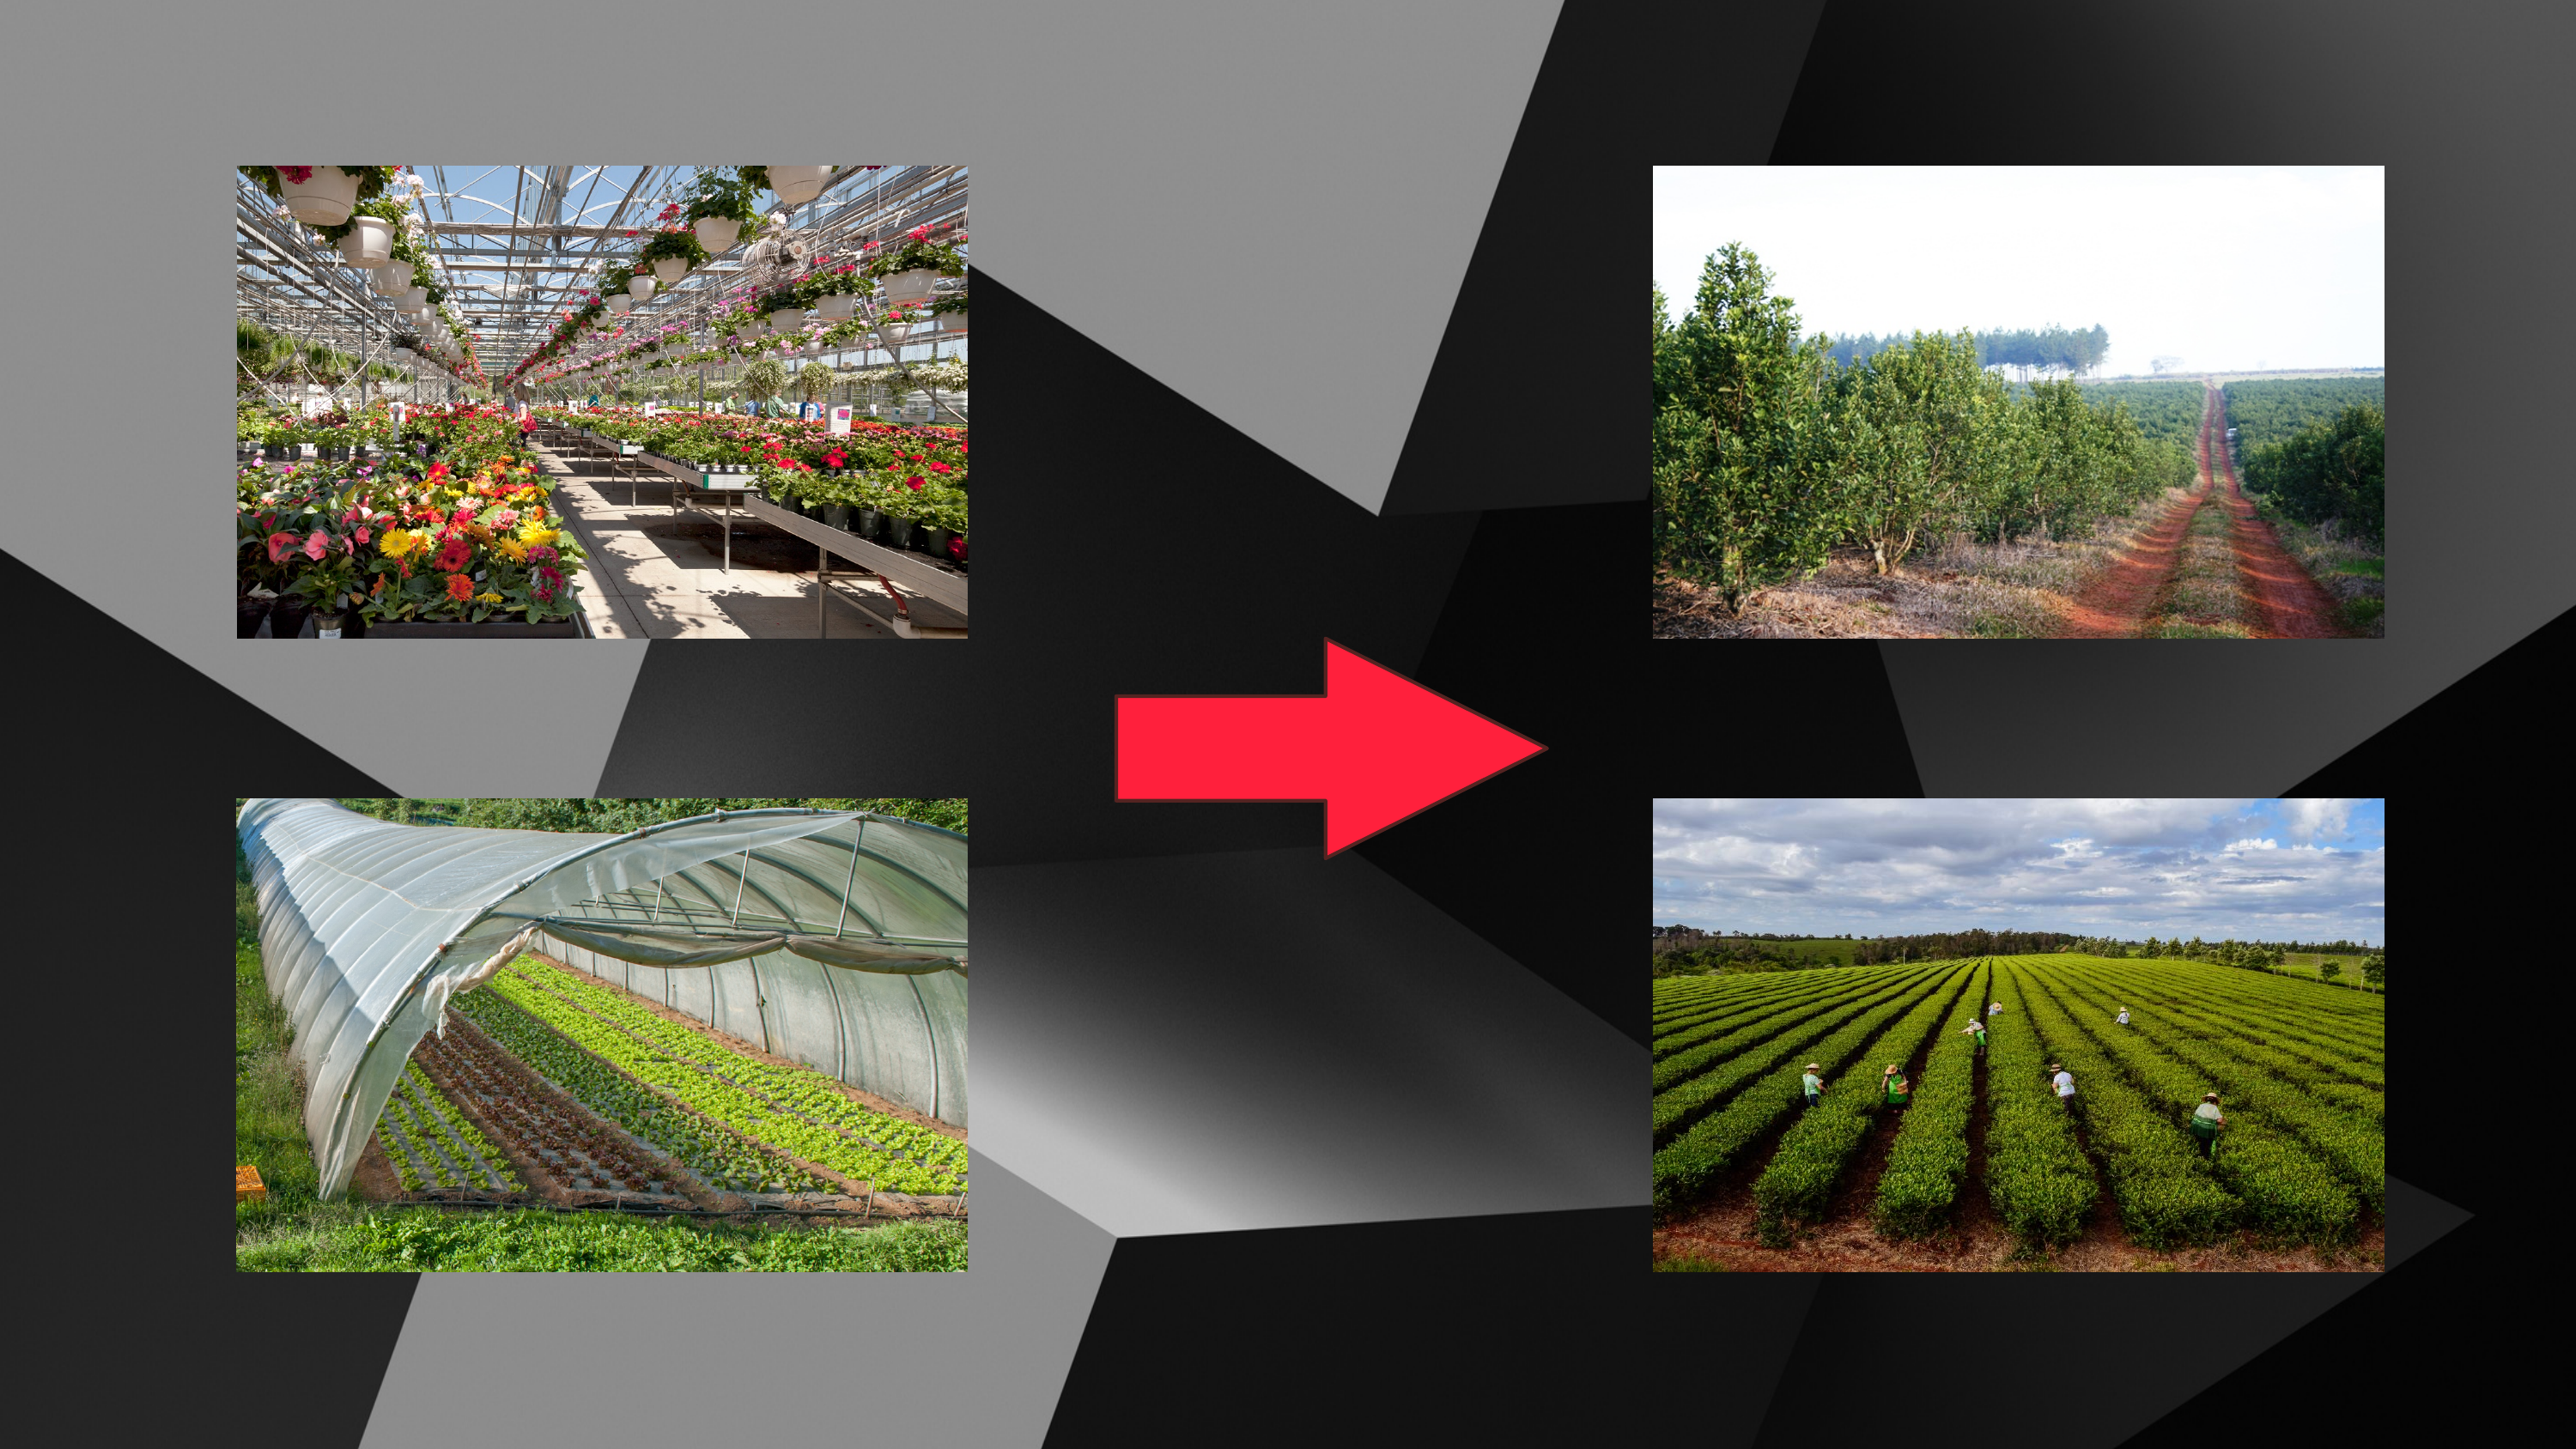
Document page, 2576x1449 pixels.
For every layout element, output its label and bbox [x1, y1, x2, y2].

picture [236, 798, 968, 1272]
picture [1653, 166, 2385, 639]
text_box [0, 0, 2576, 1449]
picture [1653, 798, 2385, 1272]
picture [236, 166, 968, 639]
text_box [1114, 636, 1549, 860]
